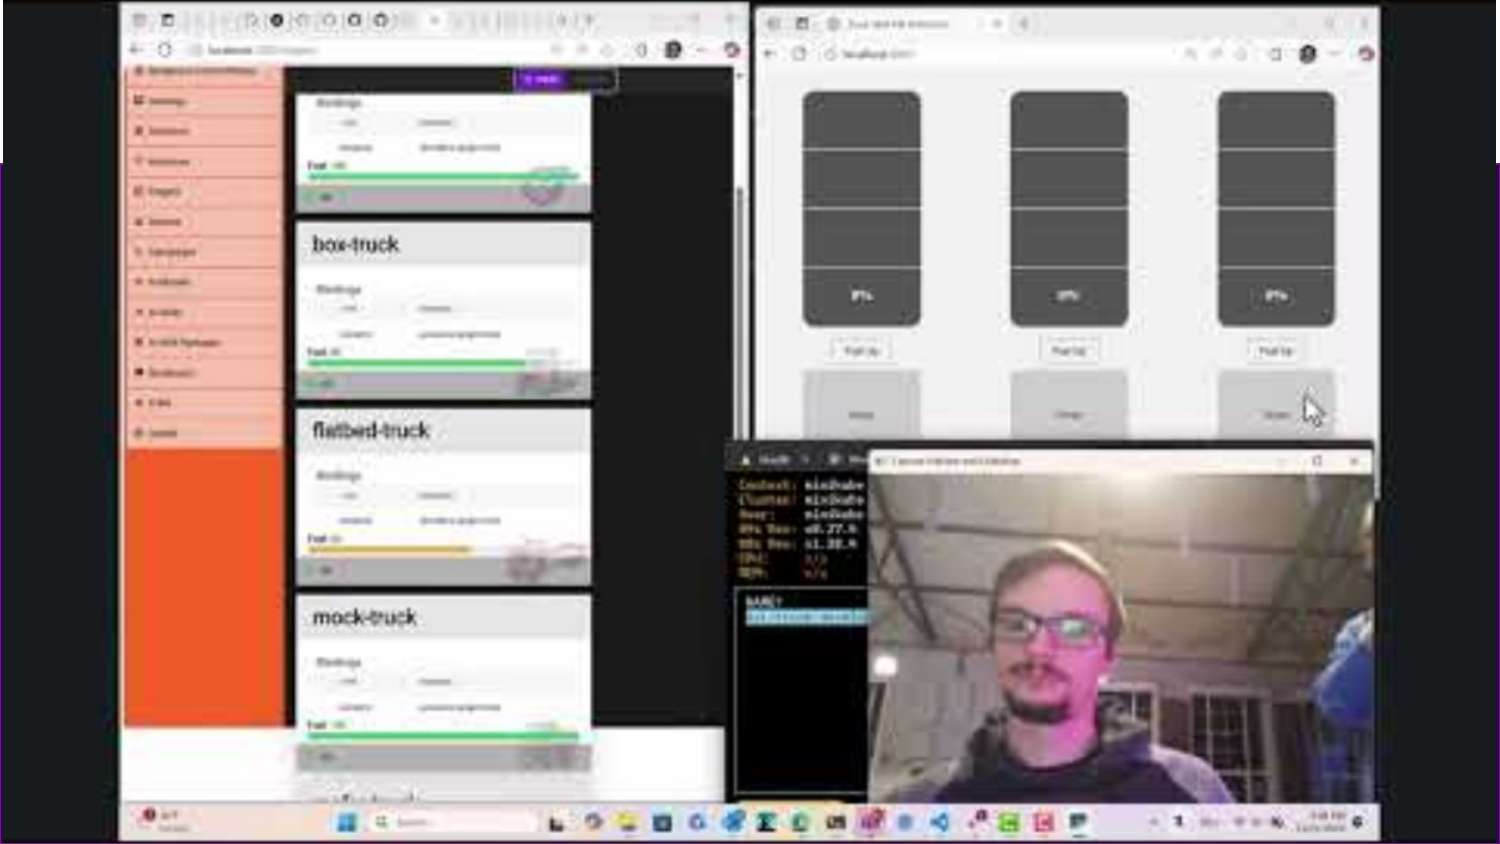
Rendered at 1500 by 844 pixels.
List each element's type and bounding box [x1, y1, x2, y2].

text_box [2, 0, 1497, 844]
